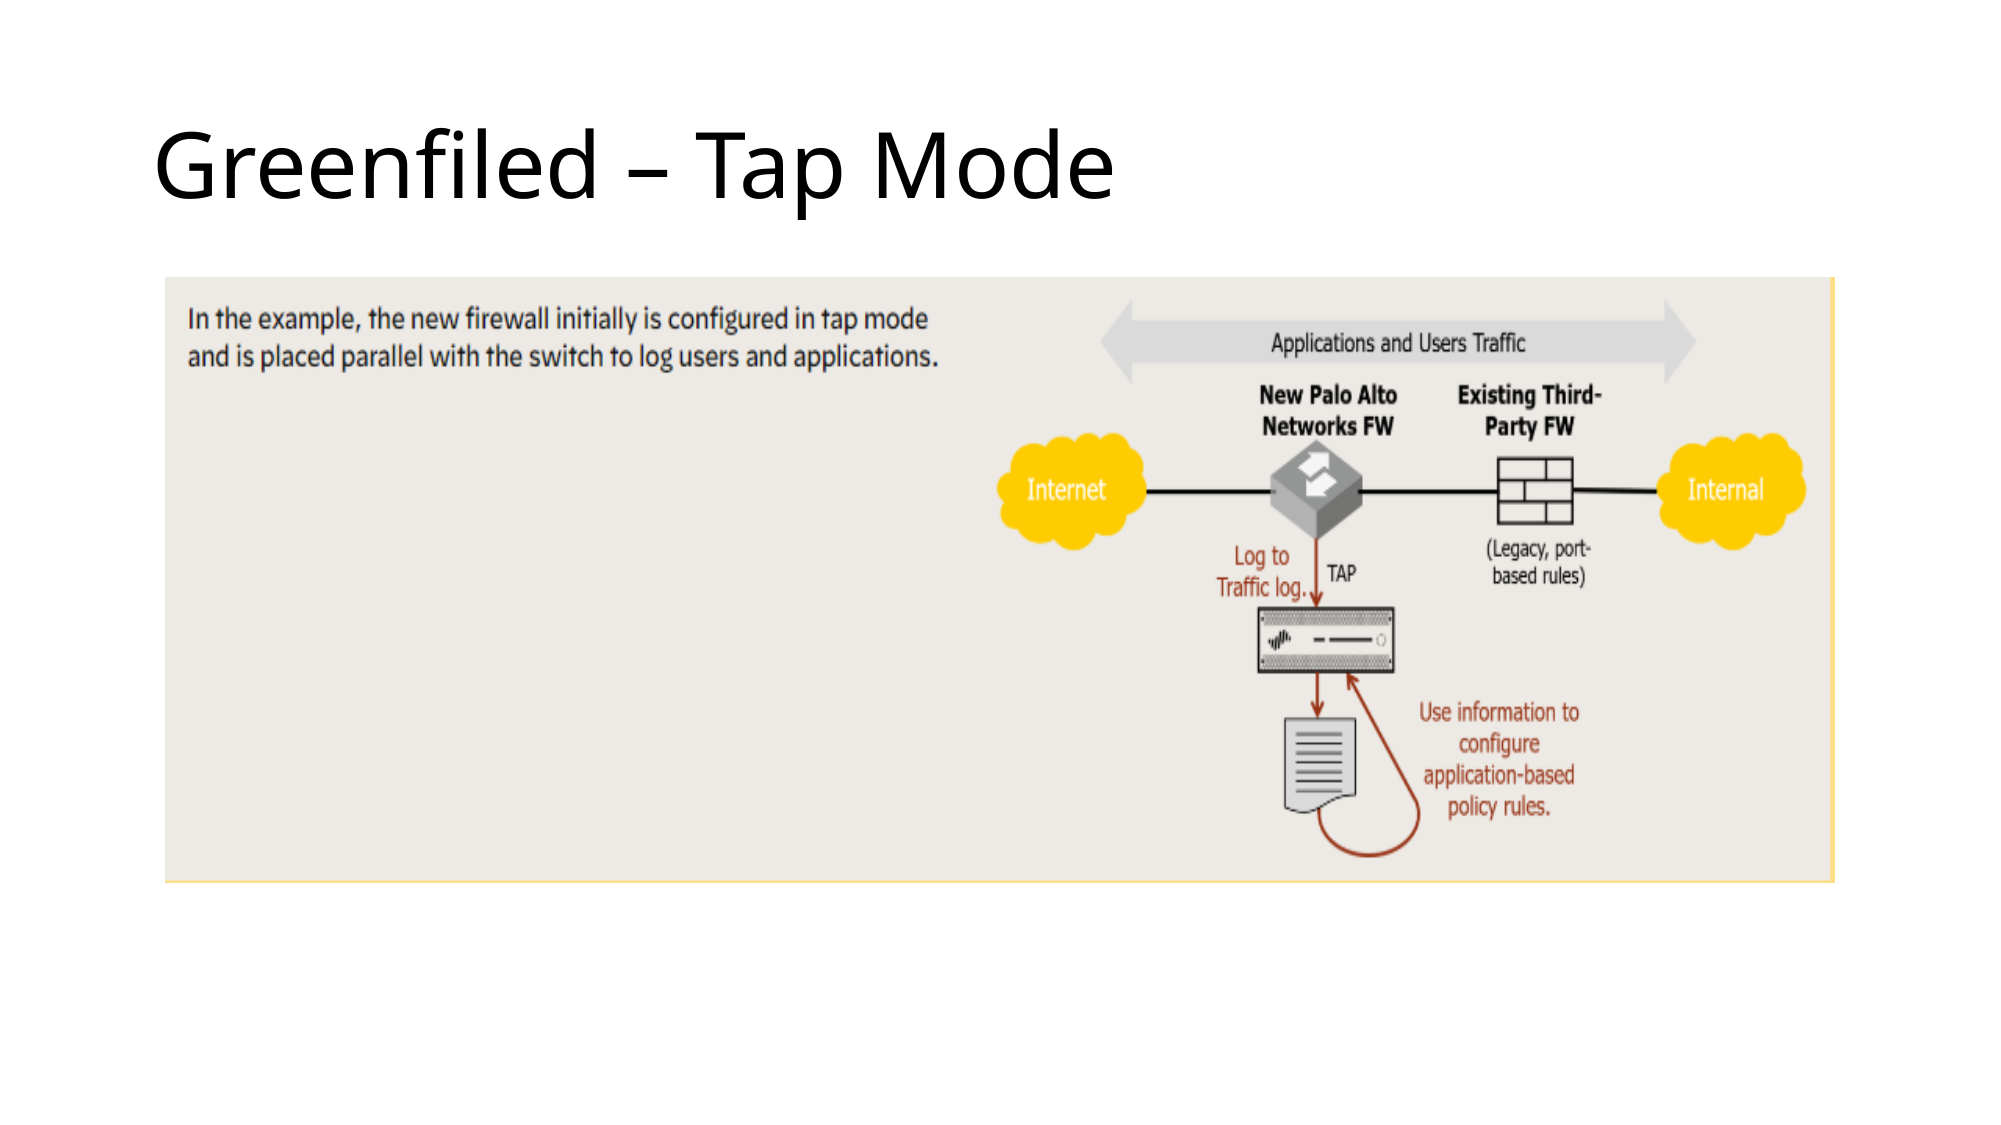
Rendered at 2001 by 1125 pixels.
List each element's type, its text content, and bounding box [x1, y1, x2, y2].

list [165, 277, 1835, 883]
title Greenfiled – Tap Mode [137, 59, 1863, 278]
